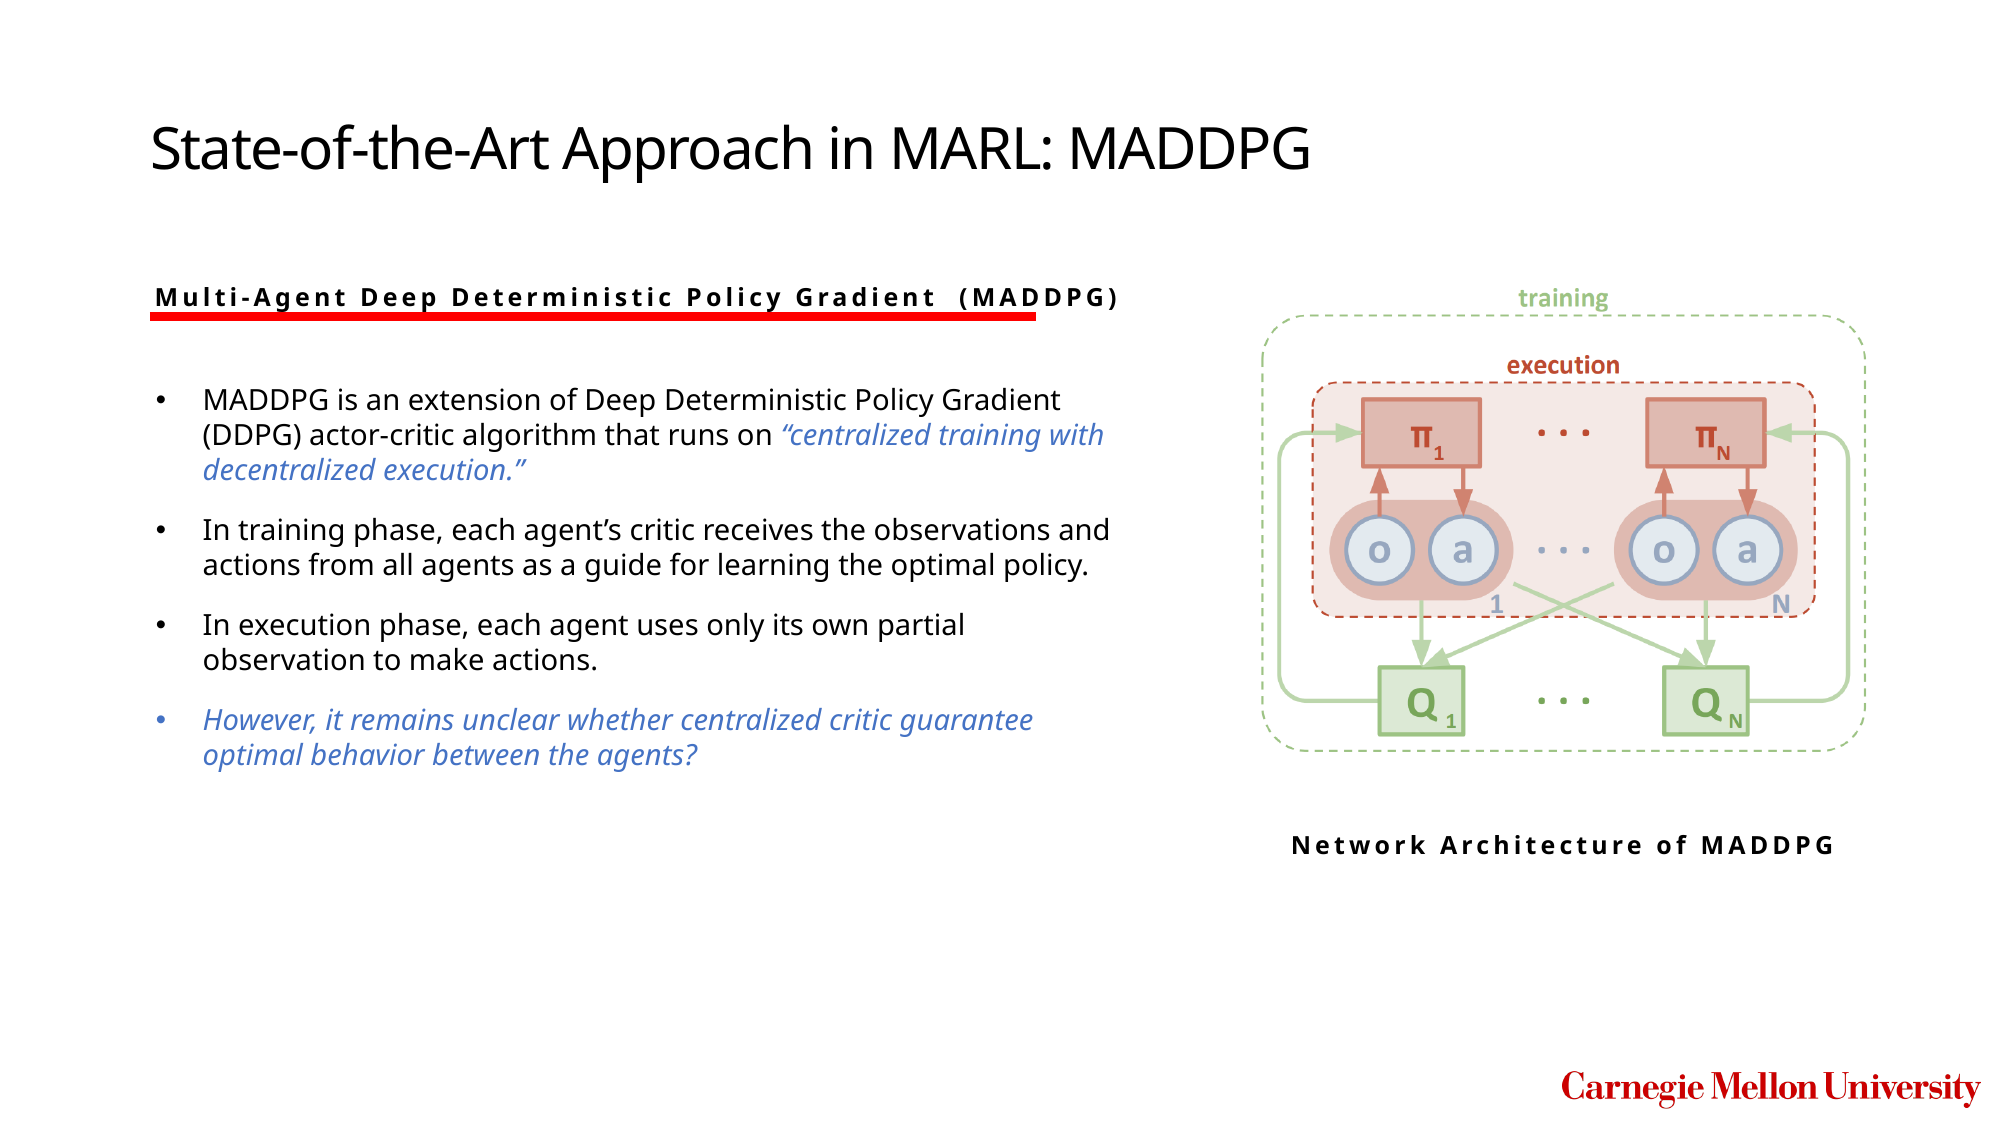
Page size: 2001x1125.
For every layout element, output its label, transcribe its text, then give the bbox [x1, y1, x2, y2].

picture [1562, 1070, 1981, 1109]
picture [1250, 274, 1875, 762]
title State-of-the-Art Approach in MARL: MADDPG [150, 84, 1850, 182]
text_box MADDPG is an extension of Deep Deterministic Policy Gradient (DDPG) actor-critic algorithm that runs on “centralized training with decentralized execution.” In training phase, each agent’s critic receives the observations and actions from all agents as a guide for learning the optimal policy. In execution phase, each agent uses only its own partial observation to make actions. However, it remains unclear whether centralized critic guarantee optimal behavior between the agents? [150, 375, 1141, 778]
text_box Multi-Agent Deep Deterministic Policy Gradient (MADDPG) [139, 274, 1141, 320]
text_box Network Architecture of MADDPG [1255, 821, 1870, 867]
